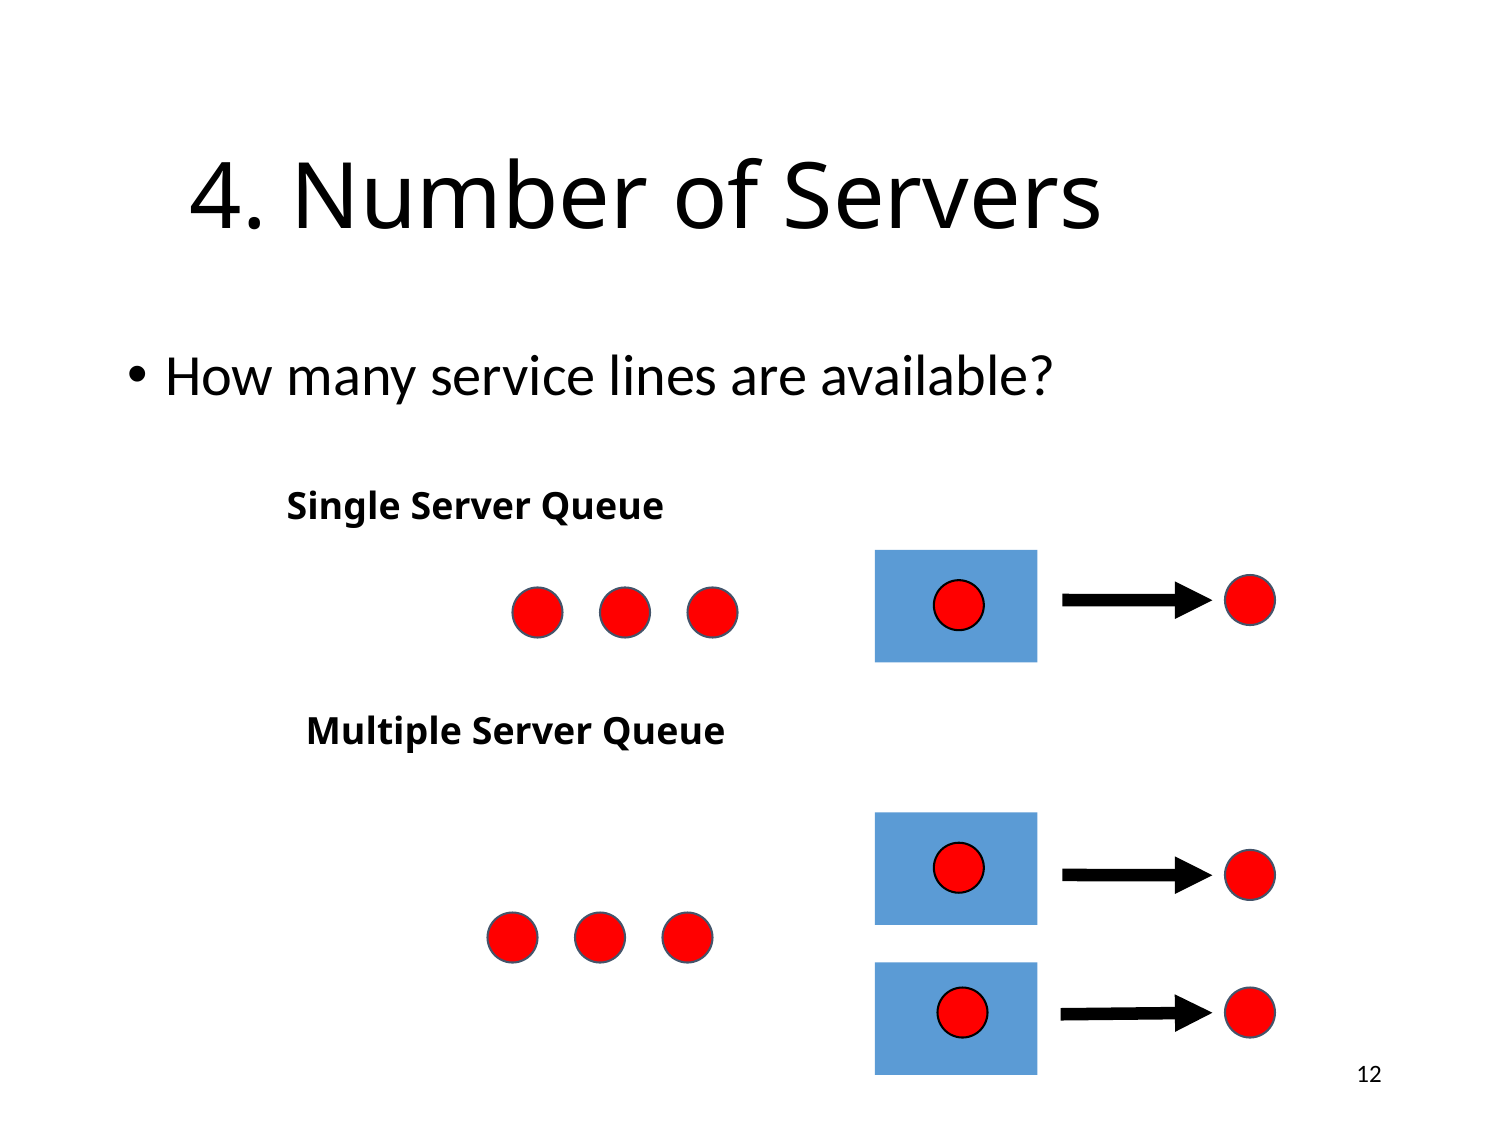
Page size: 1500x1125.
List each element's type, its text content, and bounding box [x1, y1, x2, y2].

text_box [487, 912, 538, 963]
text_box [662, 912, 713, 963]
text_box Single Server Queue [271, 474, 680, 535]
text_box [687, 587, 738, 638]
text_box [874, 962, 1038, 1075]
list How many service lines are available? [112, 337, 1388, 463]
text_box [874, 812, 1038, 925]
text_box [1062, 869, 1213, 882]
slide_number 12 [1059, 1042, 1397, 1103]
text_box [933, 842, 984, 893]
text_box [600, 587, 651, 638]
text_box [1224, 849, 1276, 900]
text_box [937, 987, 988, 1038]
text_box Multiple Server Queue [290, 699, 742, 760]
text_box [874, 549, 1038, 663]
text_box [1224, 575, 1276, 626]
text_box [512, 587, 563, 638]
text_box [1062, 594, 1213, 607]
title 4. Number of Servers [174, 137, 1266, 261]
text_box [933, 580, 984, 631]
text_box [1060, 1006, 1213, 1020]
text_box [575, 912, 626, 963]
text_box [1224, 987, 1276, 1038]
